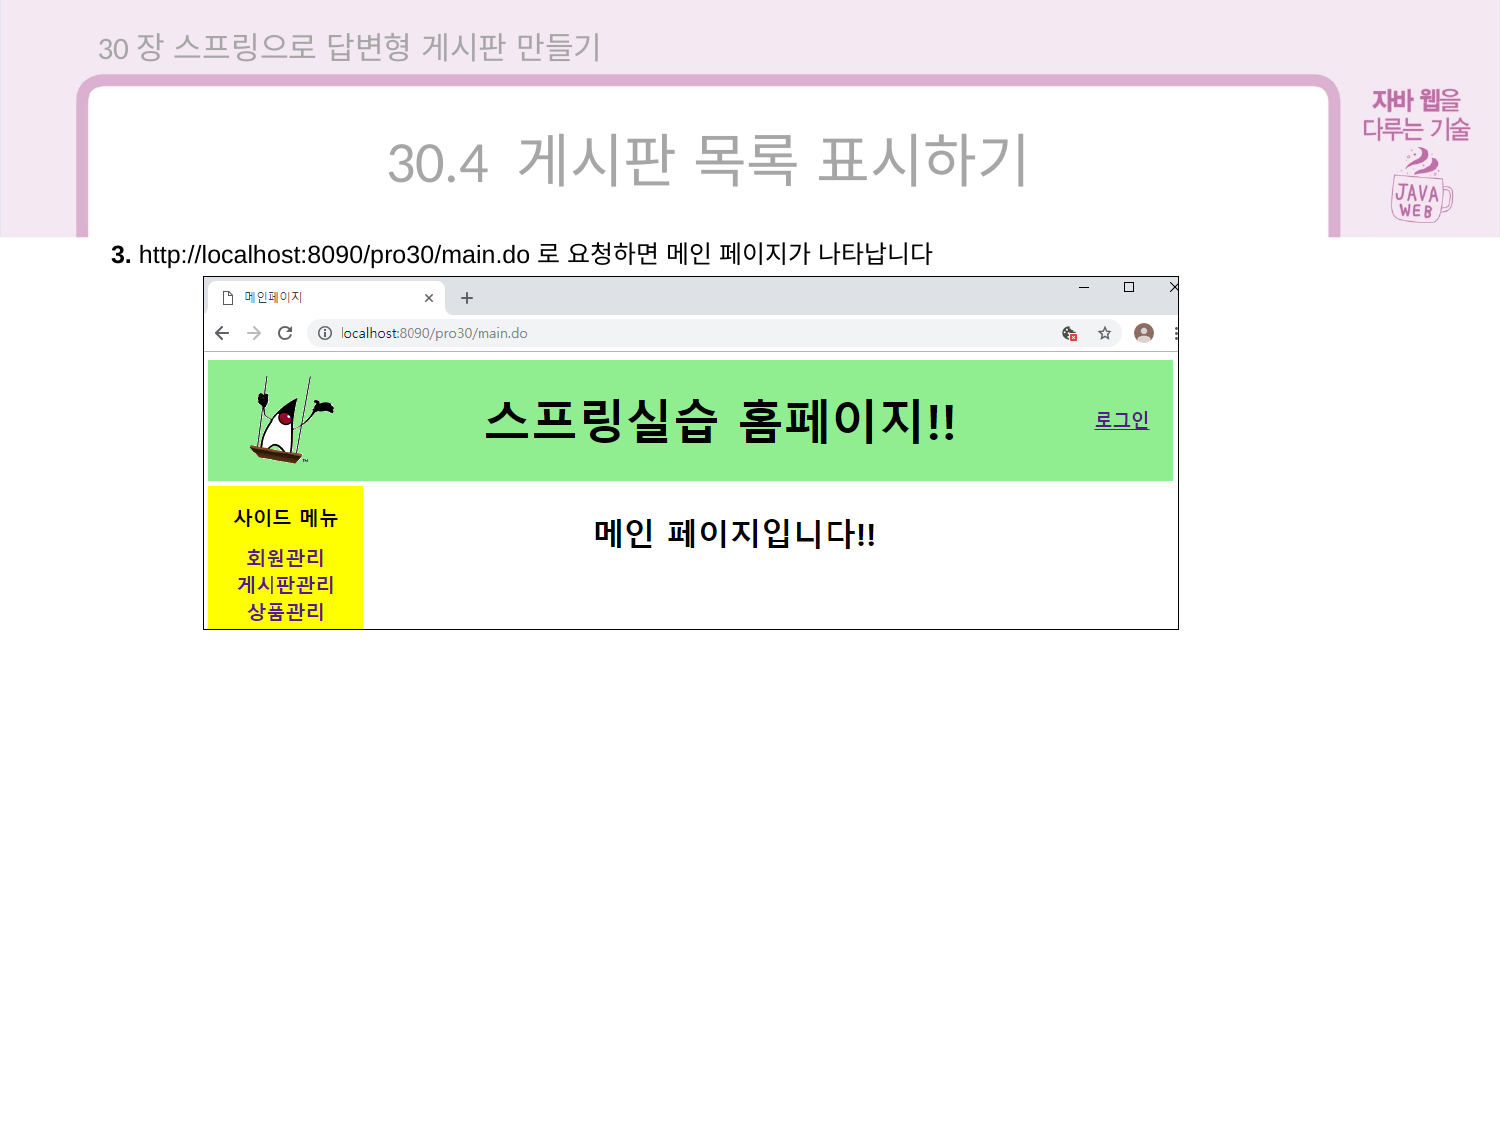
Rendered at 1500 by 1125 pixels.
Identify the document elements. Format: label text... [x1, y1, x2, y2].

text_box 30.4 게시판 목록 표시하기 [96, 117, 1321, 202]
picture [0, 0, 1500, 1125]
text_box 30장 스프링으로 답변형 게시판 만들기 [82, 0, 1133, 74]
text_box 3. http://localhost:8090/pro30/main.do로 요청하면 메인 페이지가 나타납니다 [96, 231, 1367, 277]
